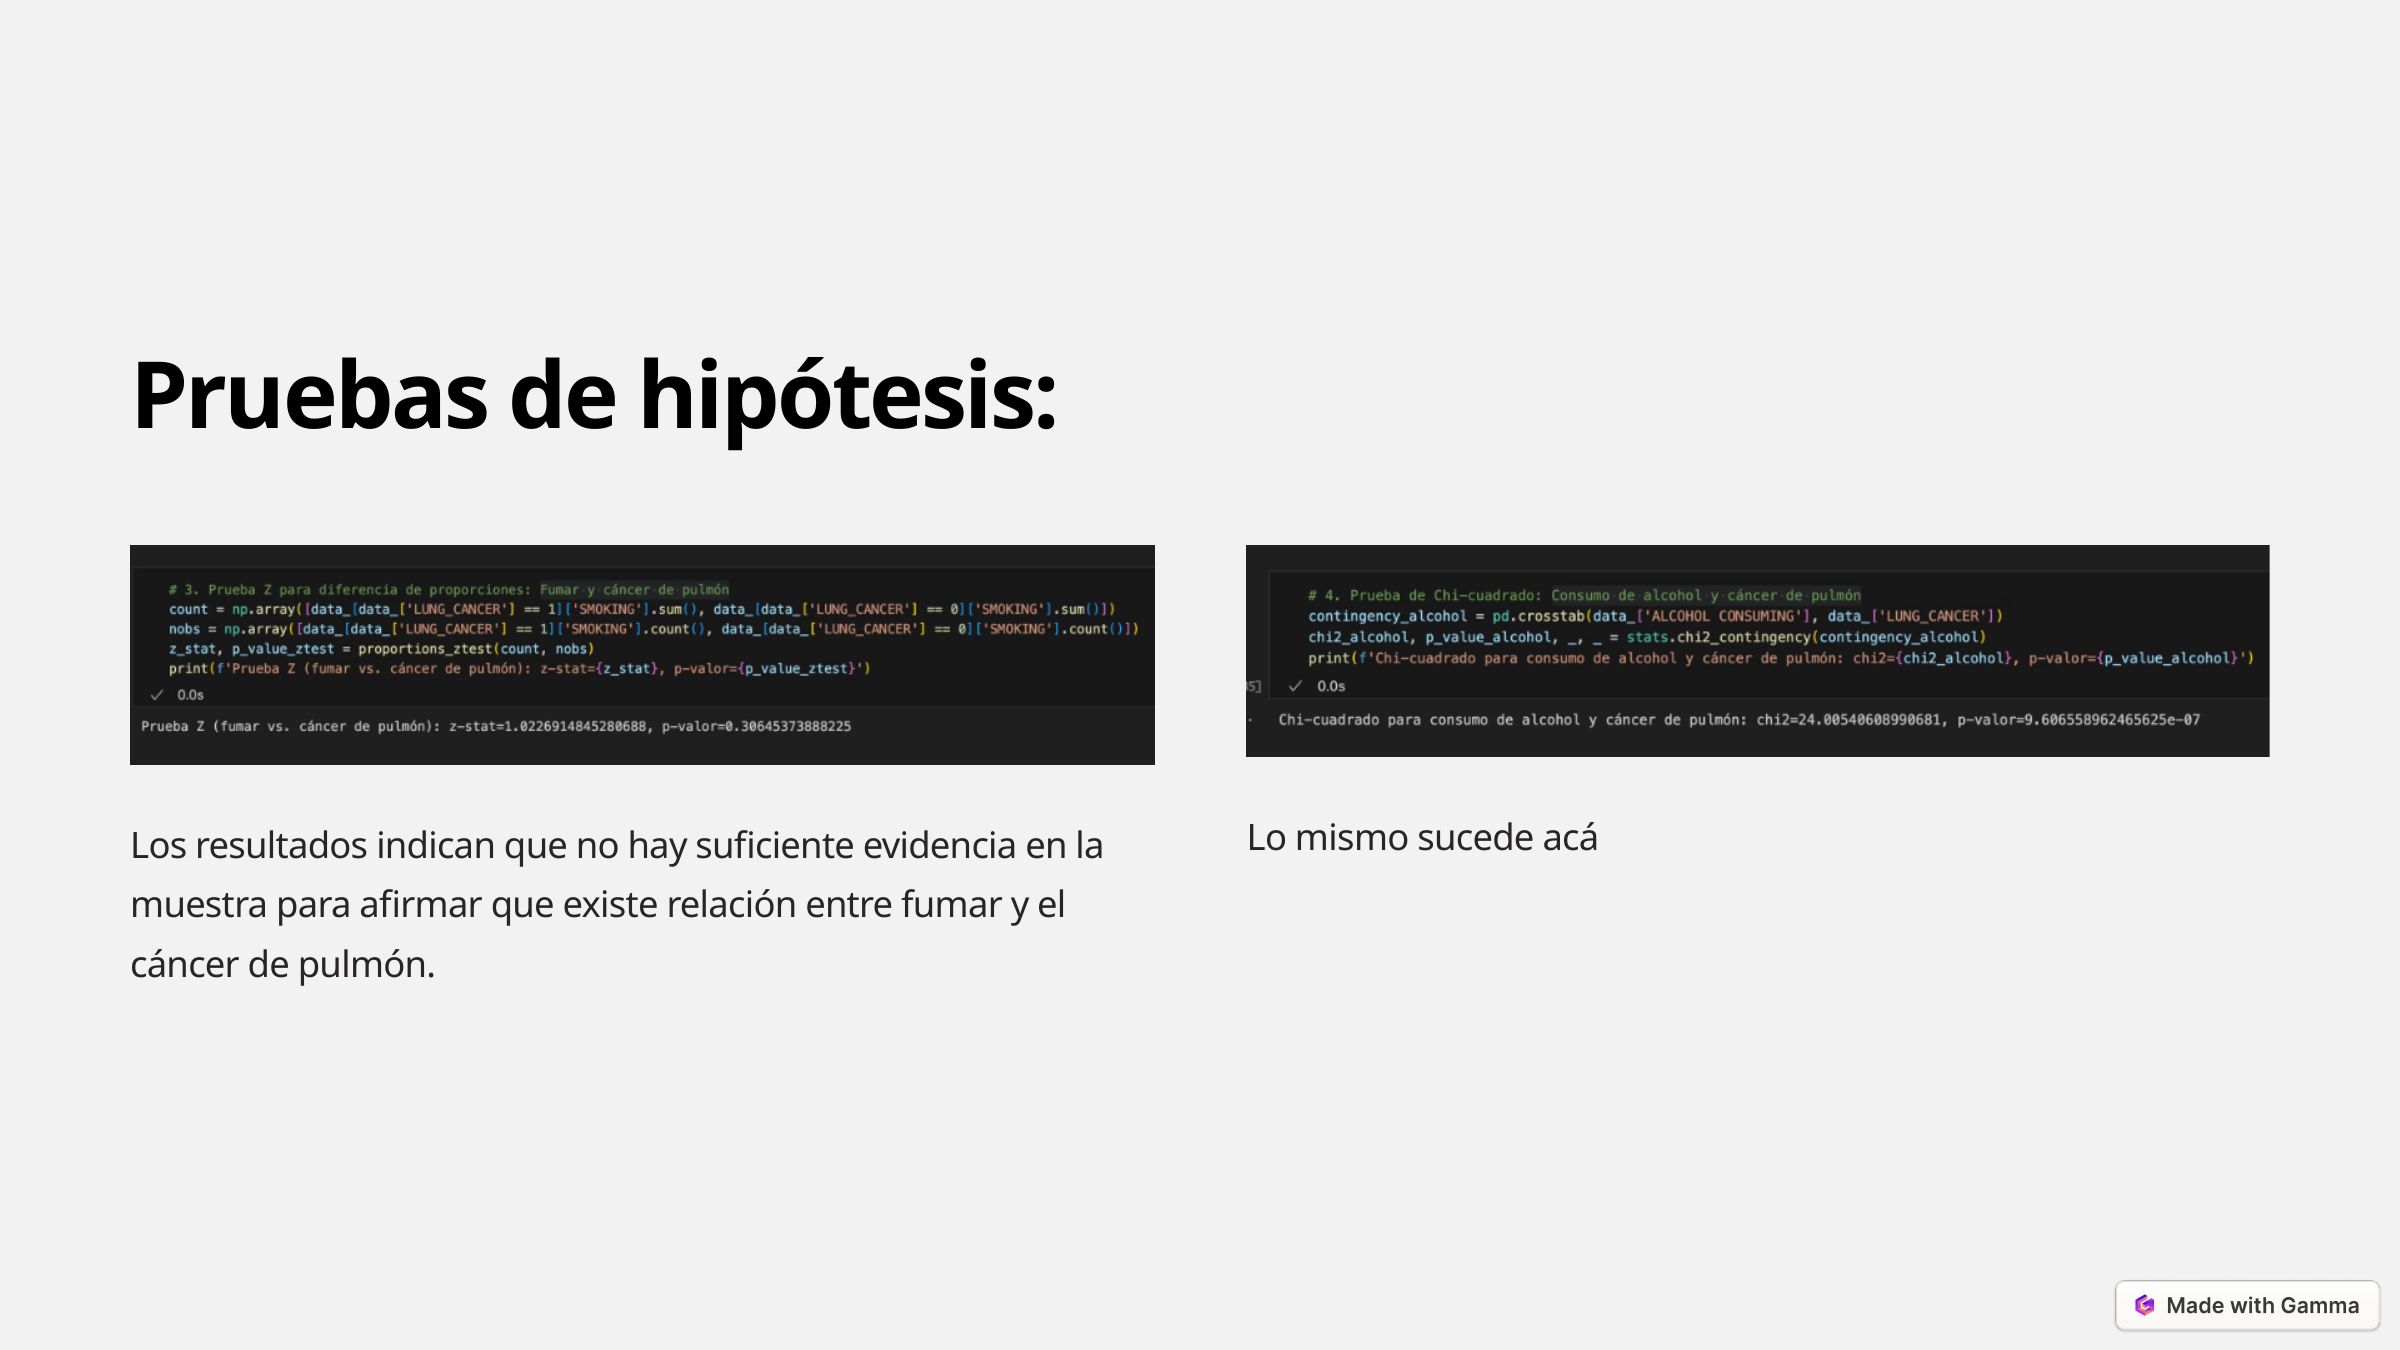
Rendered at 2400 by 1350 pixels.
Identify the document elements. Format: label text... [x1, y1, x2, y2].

picture [130, 545, 1155, 765]
picture [2106, 1271, 2389, 1339]
text_box Lo mismo sucede acá [1246, 798, 2271, 858]
picture [1246, 545, 2271, 757]
text_box Los resultados indican que no hay suficiente evidencia en la muestra para afirmar que existe relación entre fumar y el cáncer de pulmón. [130, 806, 1155, 985]
text_box Pruebas de hipótesis: [130, 331, 1061, 448]
